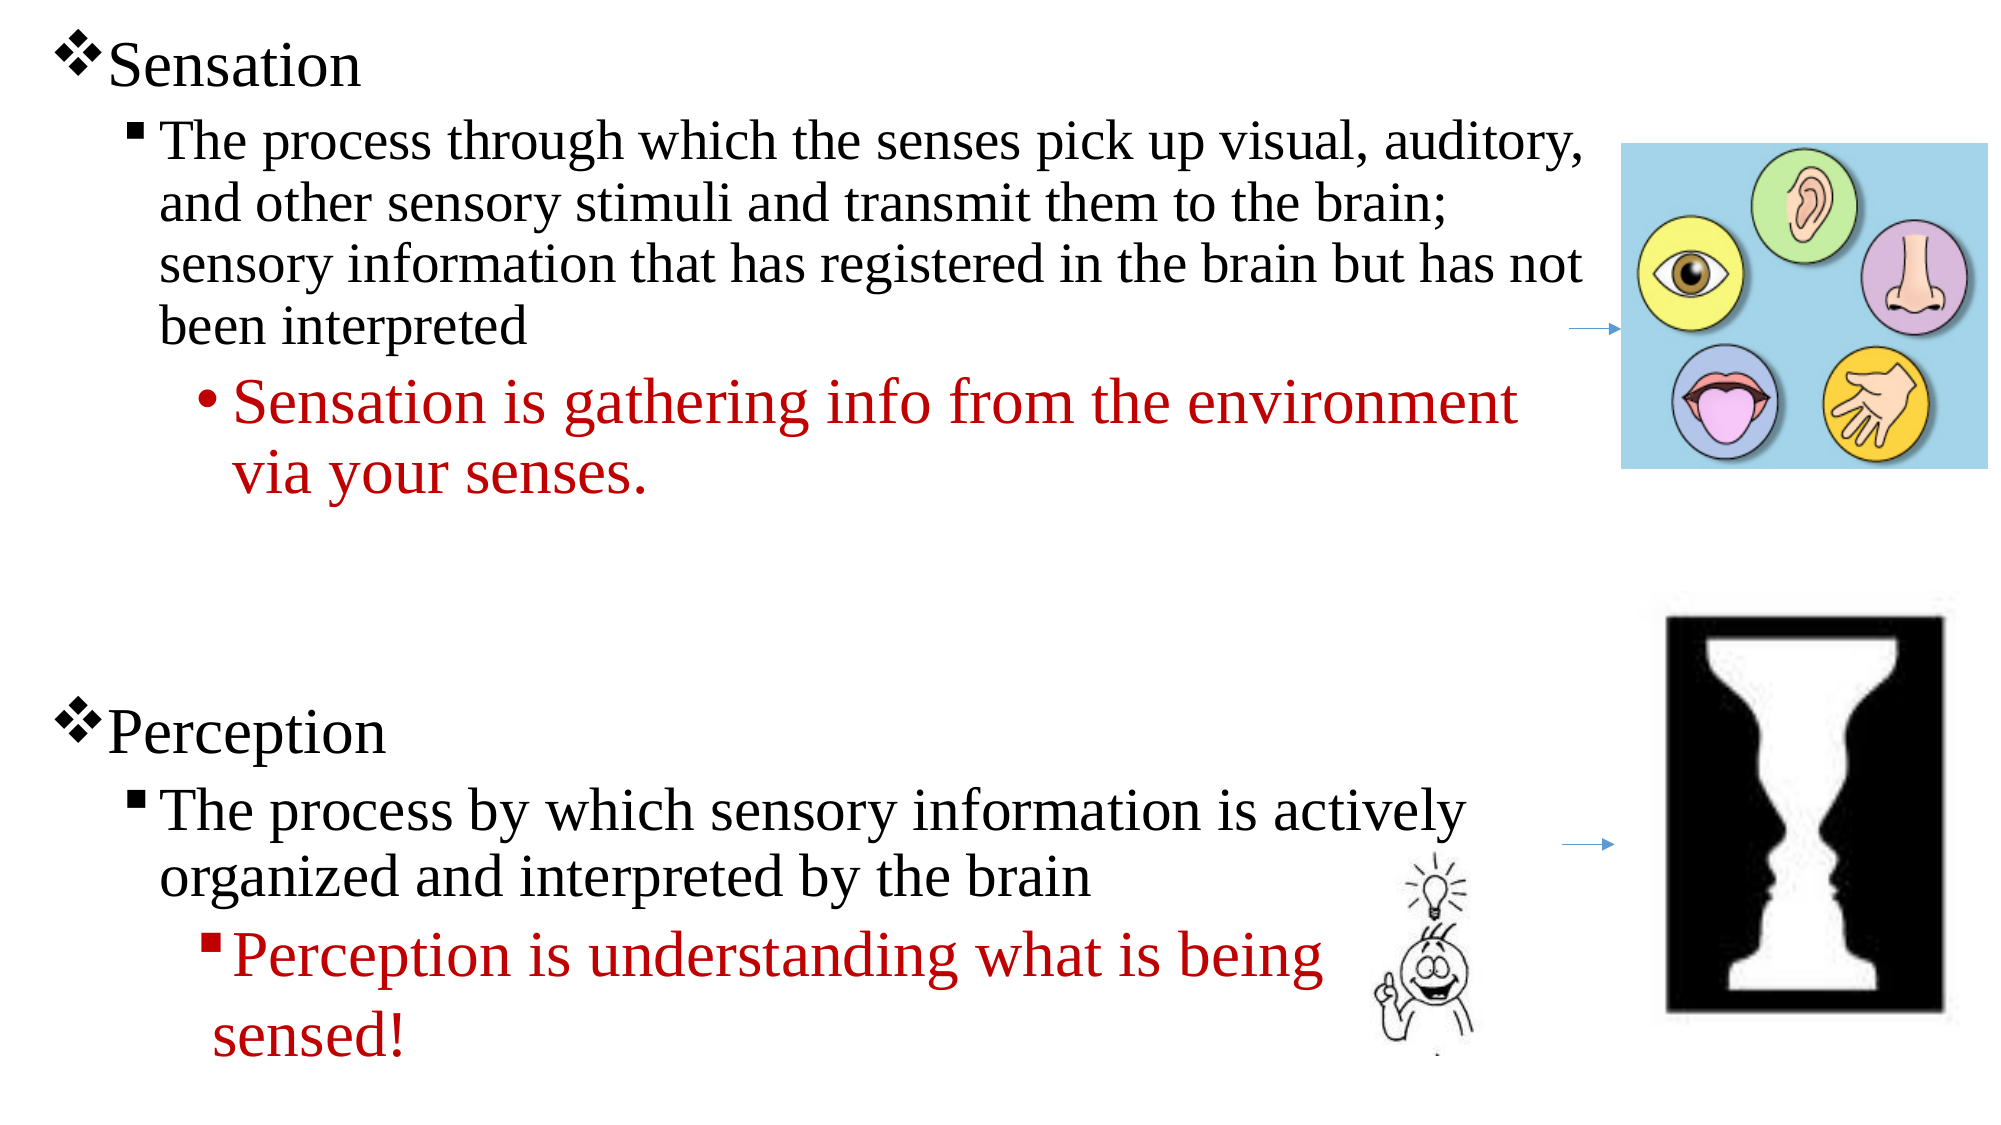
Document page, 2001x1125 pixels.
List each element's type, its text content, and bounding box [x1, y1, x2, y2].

picture [1345, 844, 1518, 1056]
picture [1614, 591, 2000, 1042]
list Sensation The process through which the senses pick up visual, auditory, and other sensory stimuli and transmit them to the brain; sensory information that has registered in the brain but has not been interpreted Sensation is gathering info from the environment via your senses. Perception The process by which sensory information is actively organized and interpreted by the brain Perception is understanding what is being sensed! [34, 22, 1622, 1088]
picture [1621, 143, 1988, 469]
